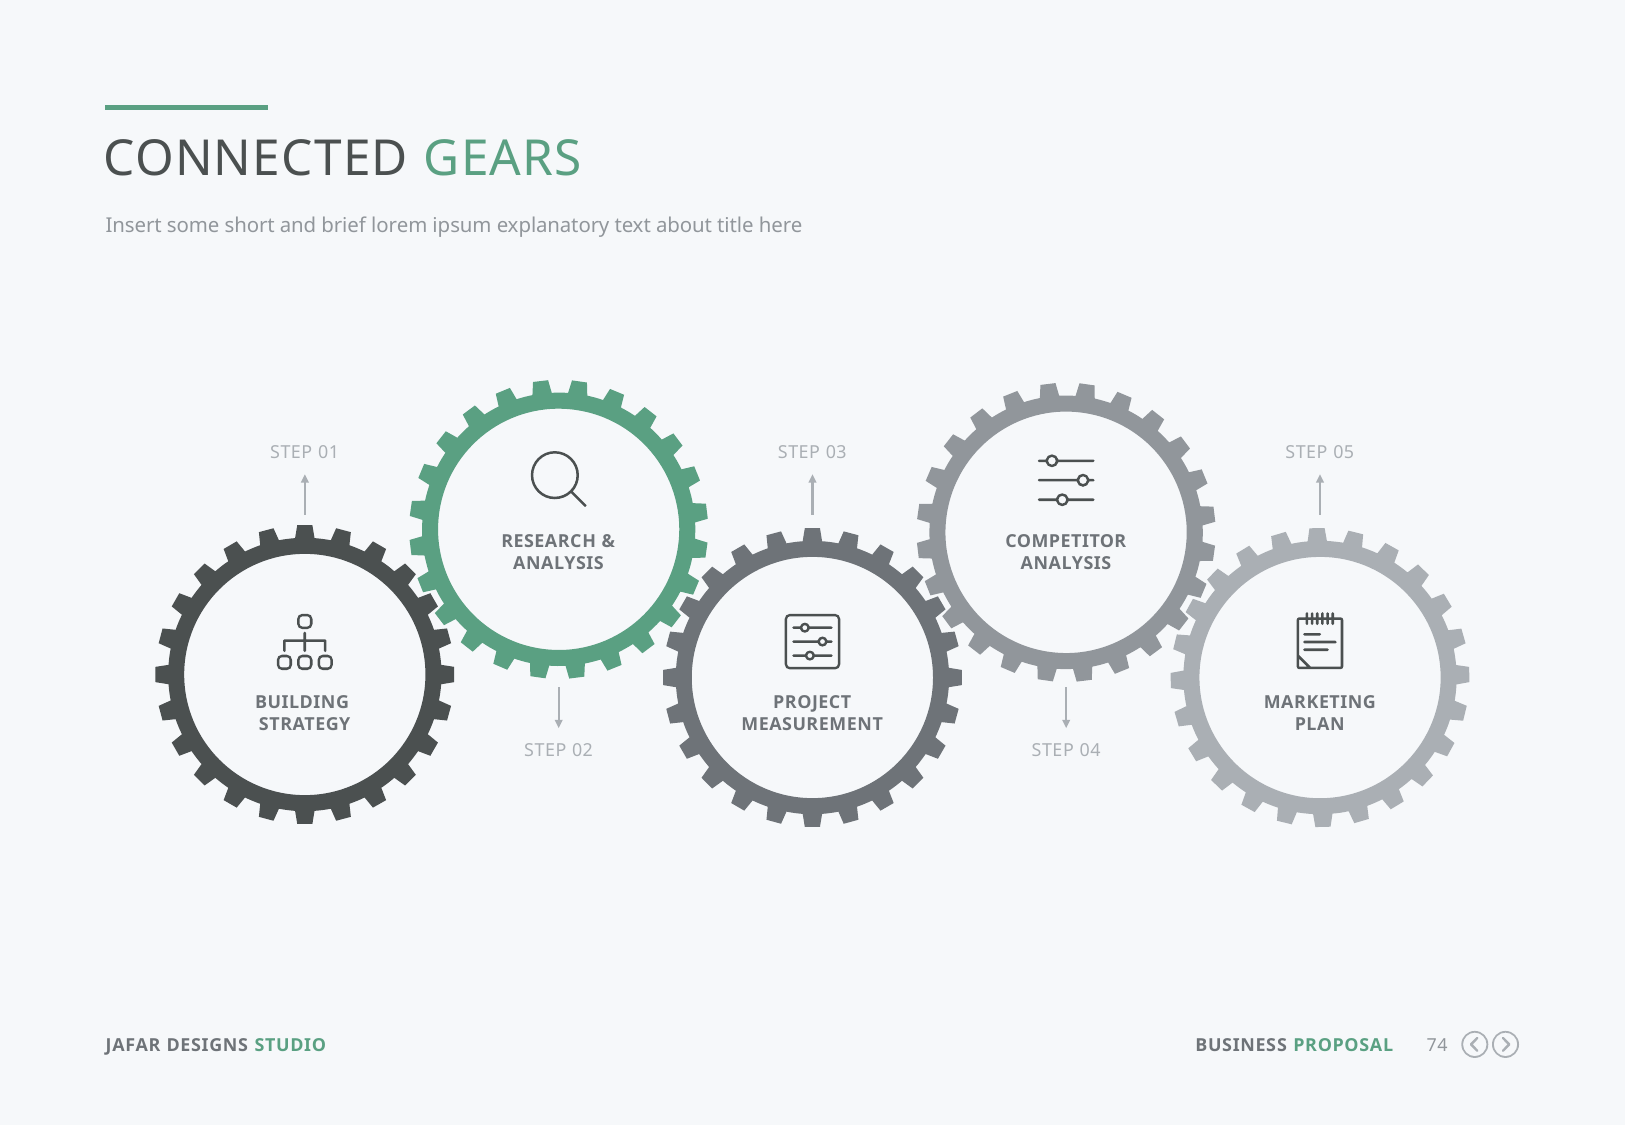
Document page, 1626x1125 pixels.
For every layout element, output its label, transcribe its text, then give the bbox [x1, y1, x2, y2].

text_box [1037, 473, 1095, 487]
text_box [155, 525, 455, 824]
text_box [283, 631, 327, 653]
text_box [784, 613, 841, 670]
text_box Step 04 [999, 738, 1133, 761]
text_box [409, 380, 708, 679]
text_box Step 01 [237, 440, 372, 463]
text_box [1037, 454, 1095, 468]
list Insert some short and brief lorem ipsum explanatory text about title here [105, 209, 1519, 241]
text_box [317, 654, 333, 671]
text_box Building Strategy [217, 690, 393, 734]
text_box Step 02 [491, 738, 626, 761]
text_box [530, 451, 587, 507]
text_box Research & Analysis [470, 529, 647, 574]
list Connected gears [103, 125, 1518, 188]
text_box [916, 383, 1216, 682]
text_box [1170, 528, 1470, 828]
text_box [297, 613, 313, 630]
text_box [663, 528, 962, 827]
text_box [276, 654, 293, 671]
text_box [297, 654, 313, 671]
text_box Step 05 [1253, 440, 1387, 463]
text_box Competitor Analysis [978, 529, 1154, 574]
text_box [1296, 612, 1344, 670]
text_box Step 03 [745, 440, 880, 463]
text_box Project Measurement [724, 690, 901, 734]
text_box Marketing Plan [1232, 690, 1408, 734]
text_box [1037, 493, 1095, 507]
